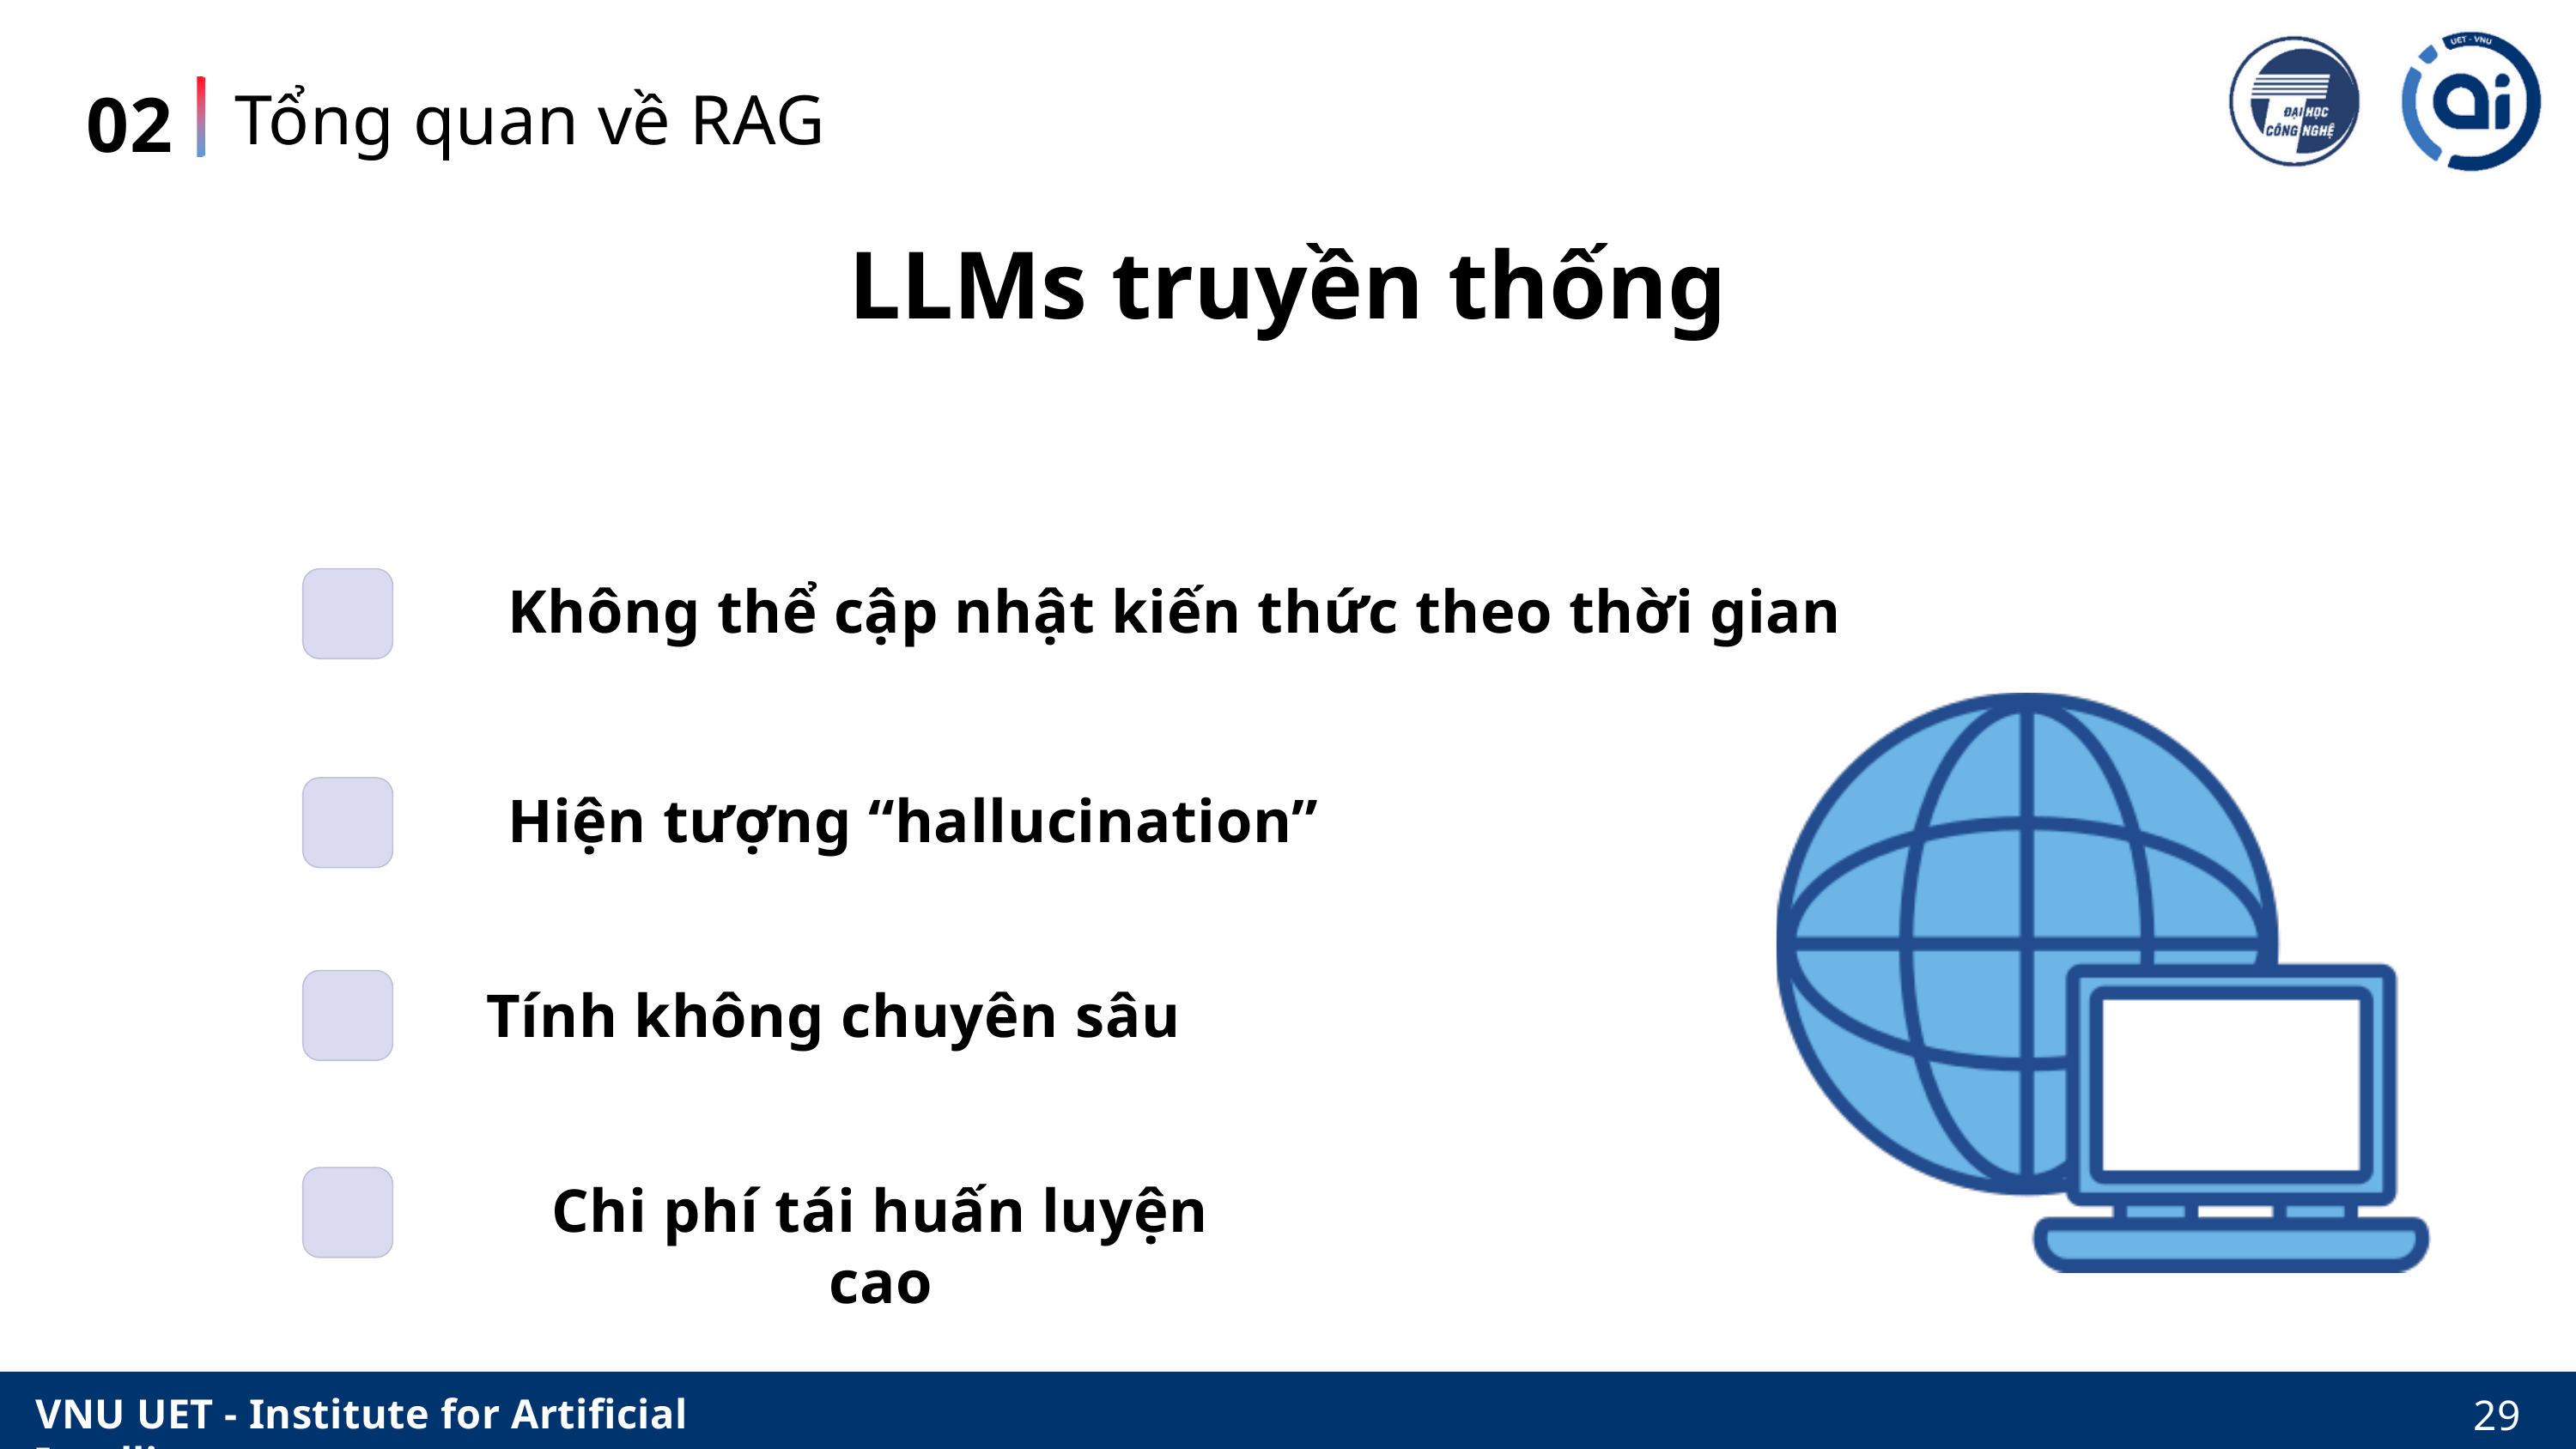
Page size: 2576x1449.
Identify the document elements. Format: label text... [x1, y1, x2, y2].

text_box Tính không chuyên sâu [398, 977, 1366, 1050]
text_box [197, 76, 205, 158]
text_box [0, 1371, 2576, 1449]
text_box Không thể cập nhật kiến thức theo thời gian [507, 573, 1947, 646]
text_box [2225, 33, 2363, 170]
text_box [2398, 28, 2544, 174]
text_box Tổng quan về RAG [234, 76, 1202, 158]
text_box Hiện tượng “hallucination” [507, 782, 1826, 854]
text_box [301, 969, 394, 1062]
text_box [301, 567, 394, 660]
text_box 02 [86, 76, 197, 167]
text_box Chi phí tái huấn luyện cao [507, 1172, 1255, 1316]
text_box [1776, 693, 2432, 1273]
text_box LLMs truyền thống [789, 207, 1787, 338]
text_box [301, 776, 394, 869]
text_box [301, 1167, 394, 1258]
